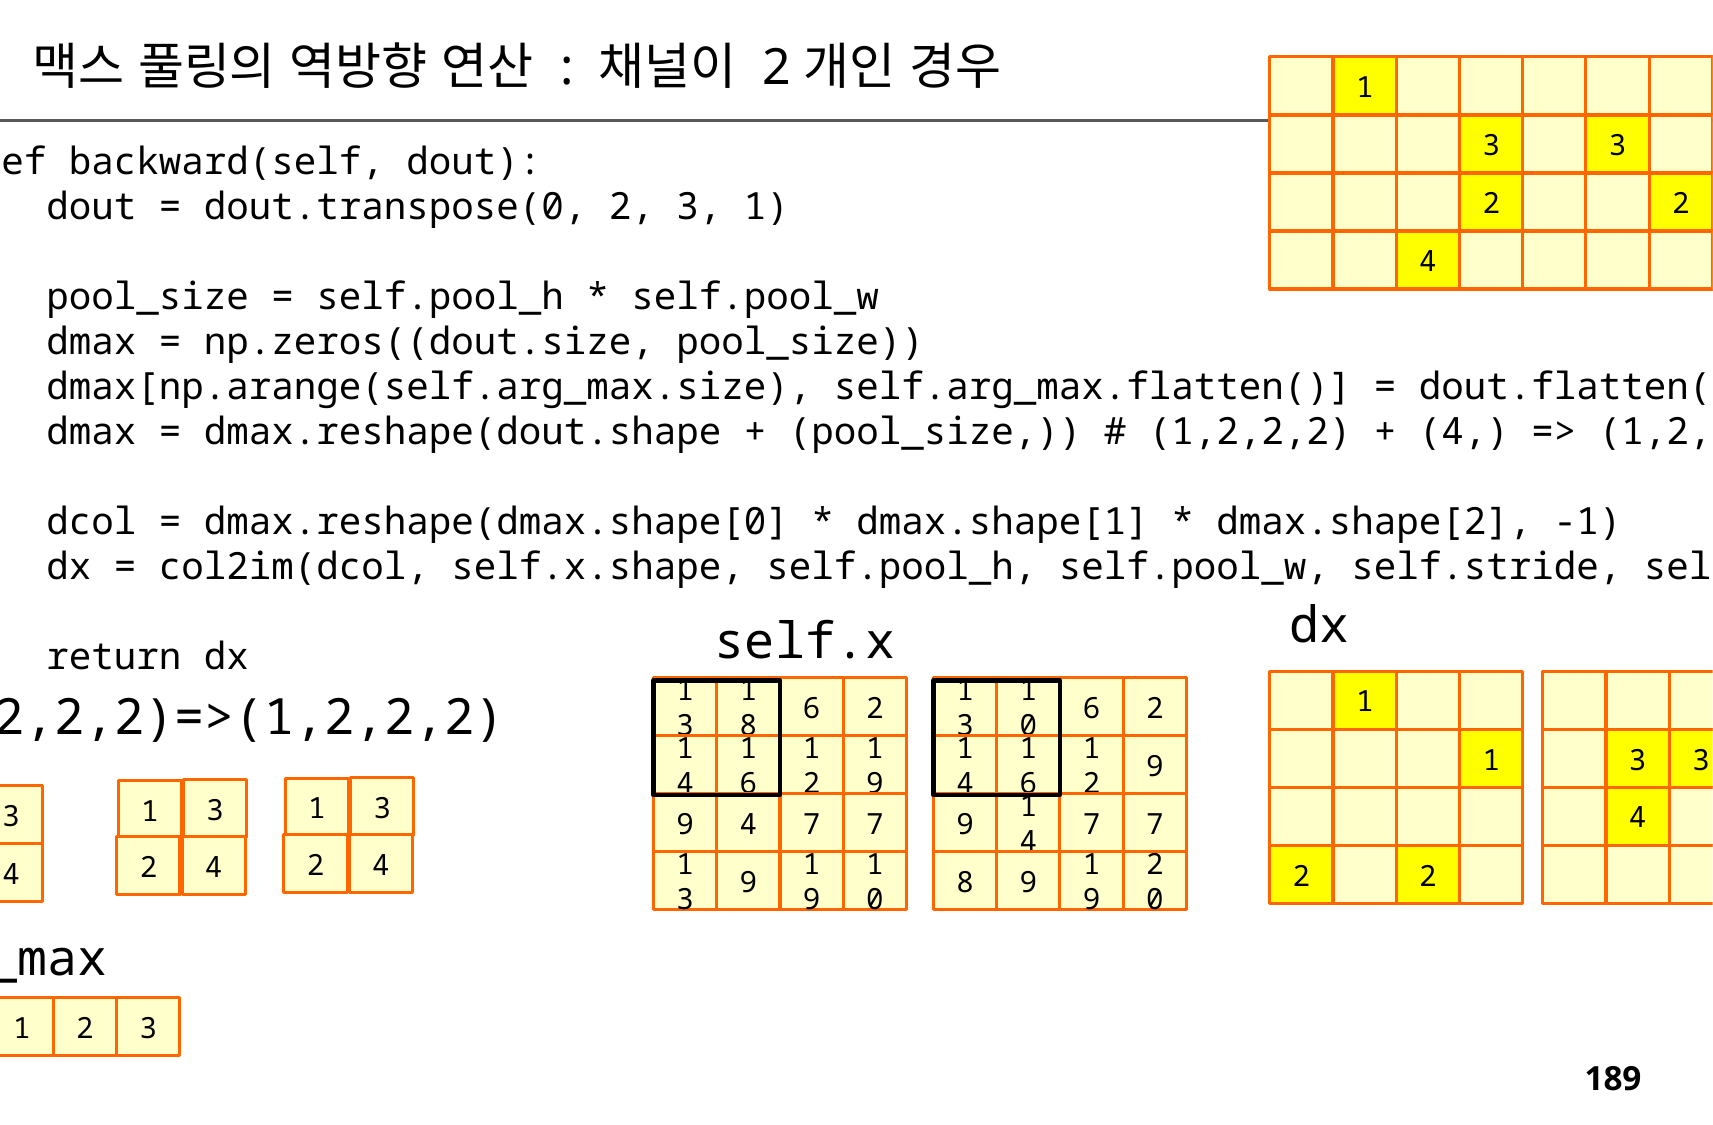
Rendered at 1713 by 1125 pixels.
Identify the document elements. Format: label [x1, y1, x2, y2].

text_box [0, 784, 45, 904]
text_box [0, 995, 182, 1058]
text_box [0, 918, 122, 993]
text_box [17, 27, 1016, 102]
text_box [0, 55, 1713, 912]
text_box [282, 775, 416, 894]
text_box [115, 778, 249, 897]
